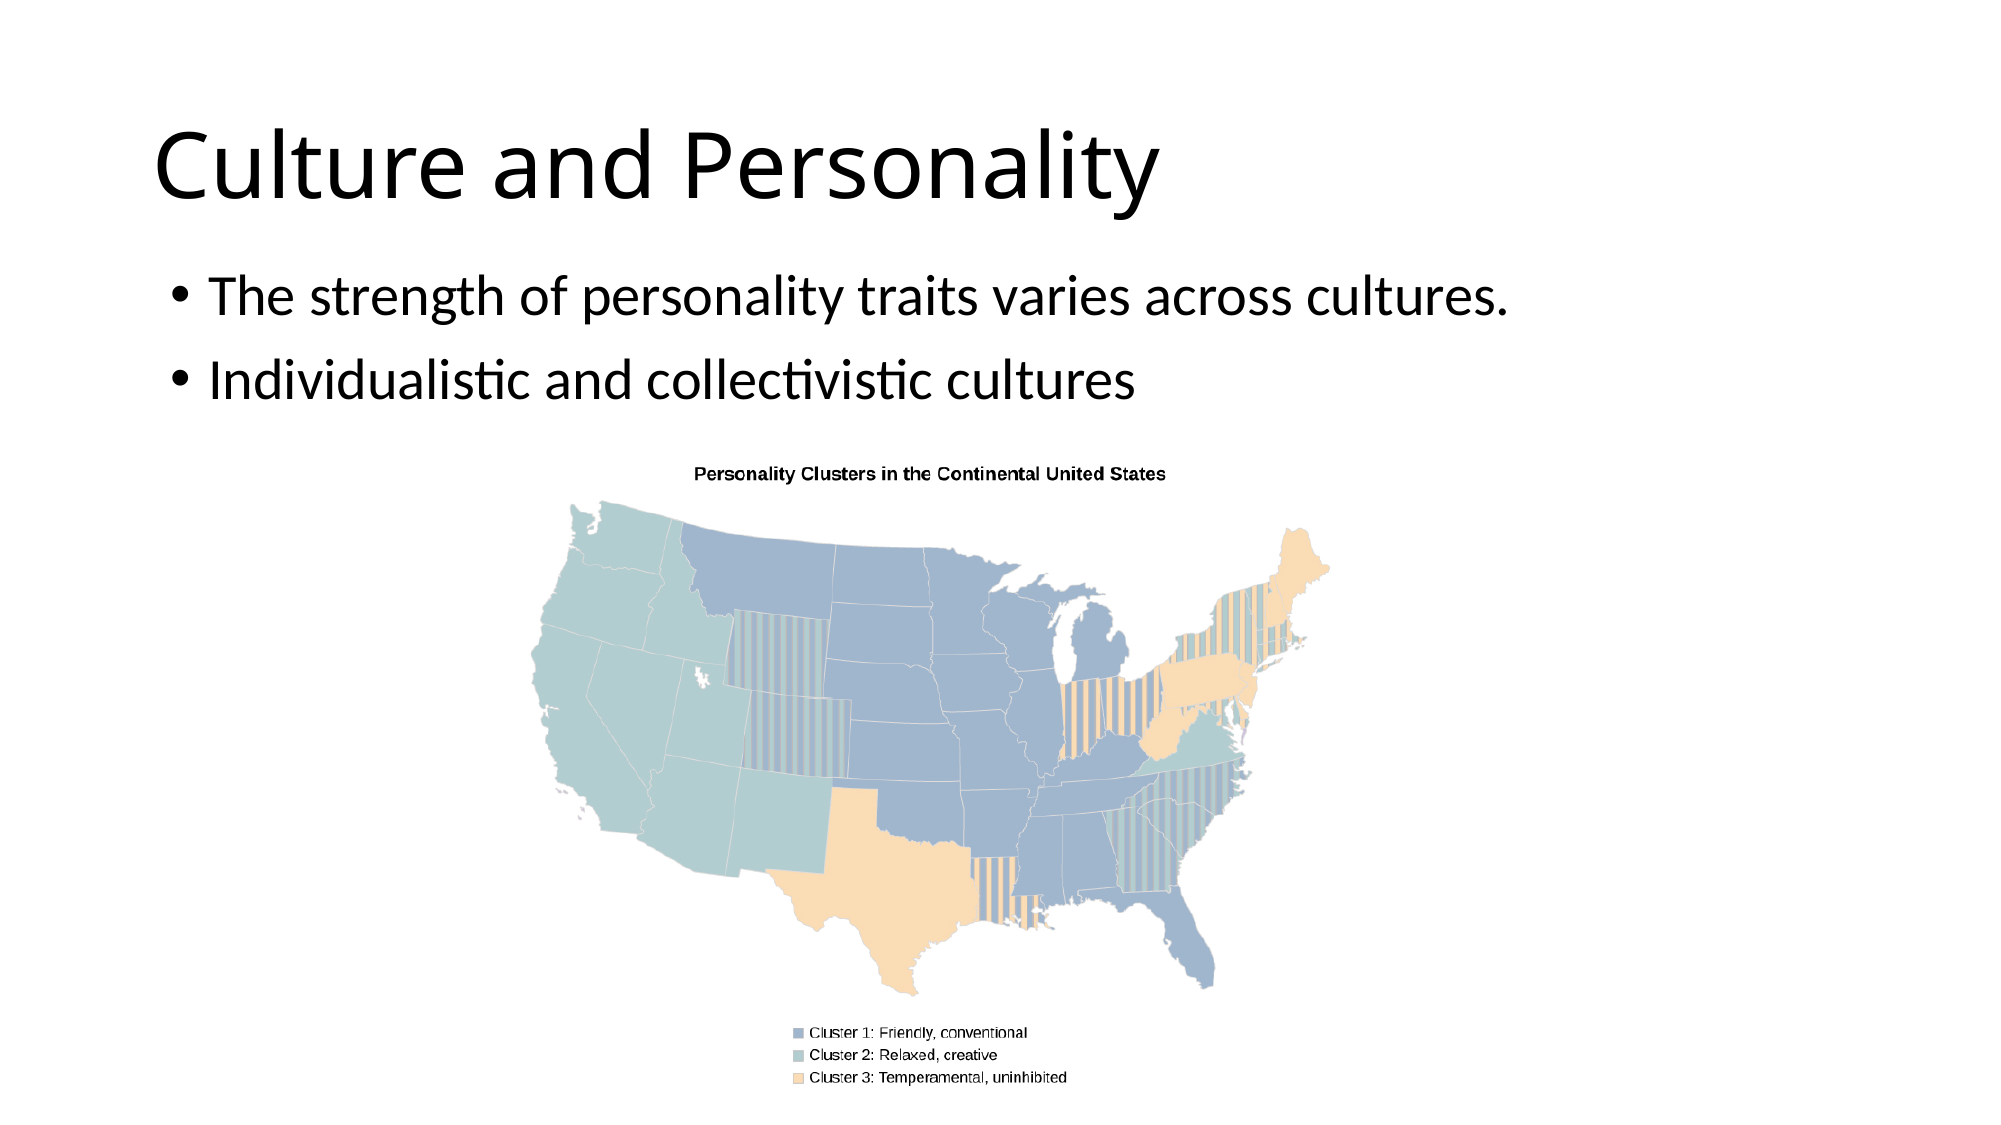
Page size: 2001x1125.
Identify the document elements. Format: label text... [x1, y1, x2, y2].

title Culture and Personality [137, 59, 1863, 278]
picture [478, 432, 1399, 1091]
list The strength of personality traits varies across cultures. Individualistic and collectivistic cultures [155, 257, 1778, 932]
